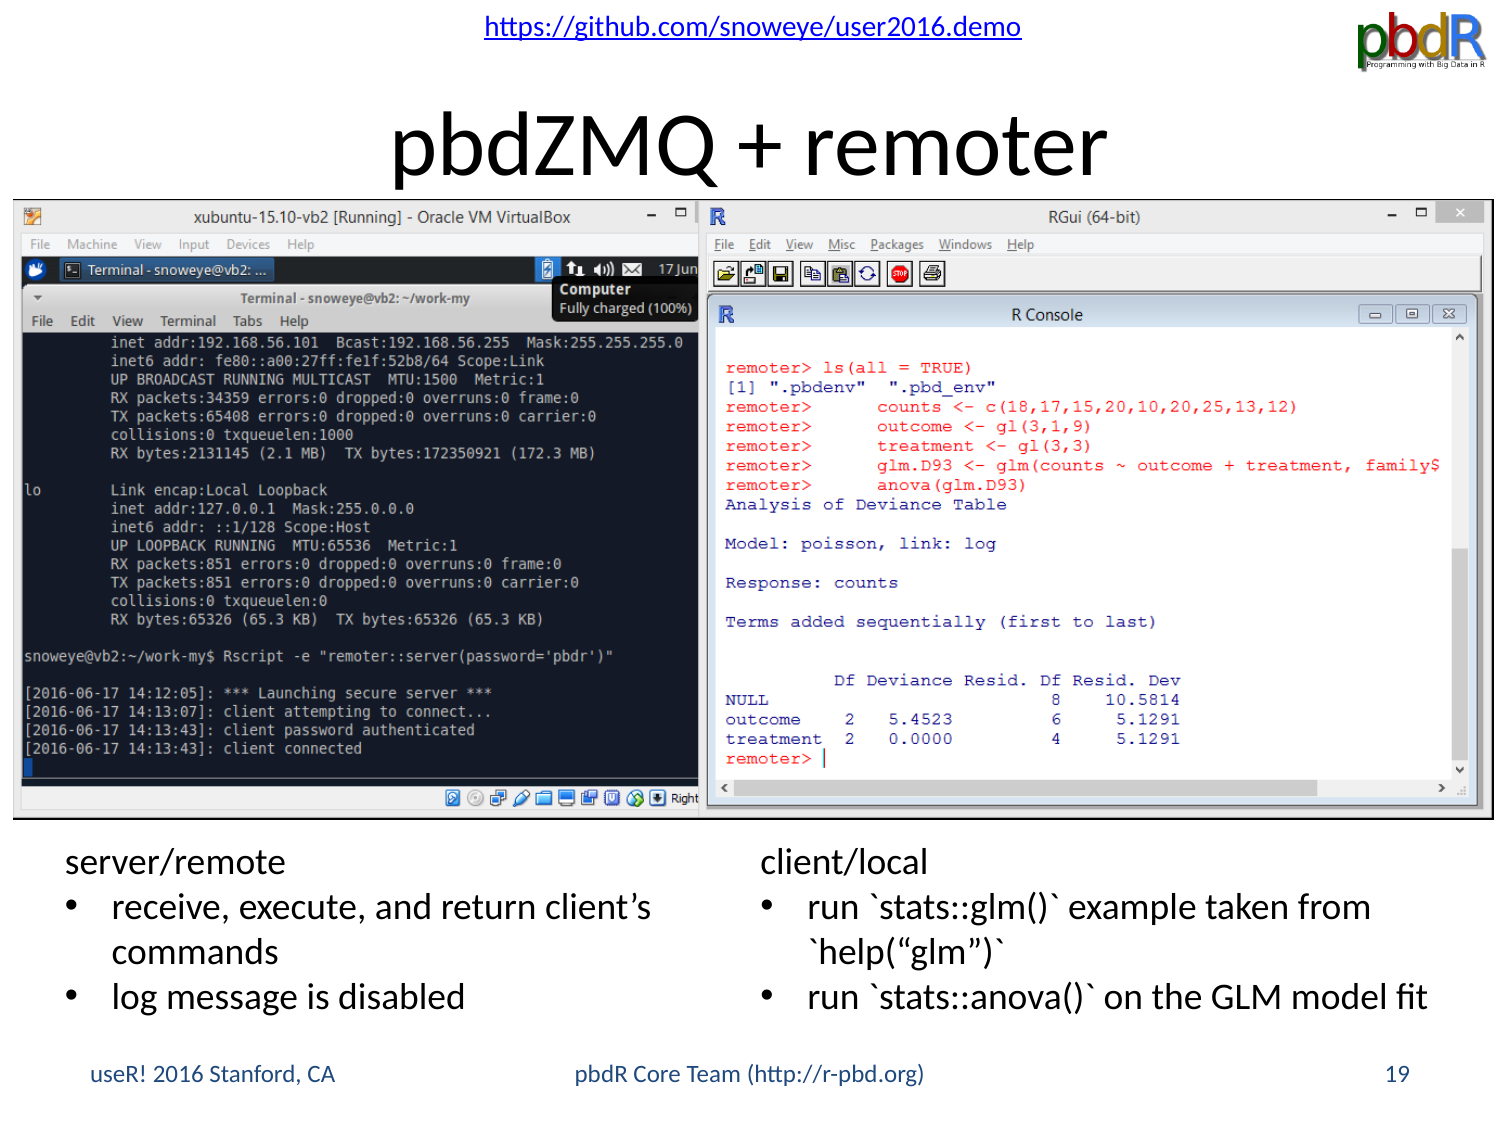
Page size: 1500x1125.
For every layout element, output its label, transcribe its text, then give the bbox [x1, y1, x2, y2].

slide_number 19 [1074, 1070, 1425, 1103]
text_box client/local run `stats::glm()` example taken from `help(“glm”)` run `stats::anova()` on the GLM model fit [745, 829, 1450, 1070]
slide_number useR! 2016 Stanford, CA [75, 1042, 425, 1103]
text_box https://github.com/snoweye/user2016.demo [469, 0, 1037, 50]
text_box server/remote receive, execute, and return client’s commands log message is disabled [50, 829, 675, 1070]
title pbdZMQ + remoter [75, 45, 1425, 198]
footer pbdR Core Team (http://r-pbd.org) [512, 1042, 988, 1103]
picture [13, 199, 1494, 820]
picture [1358, 12, 1488, 73]
